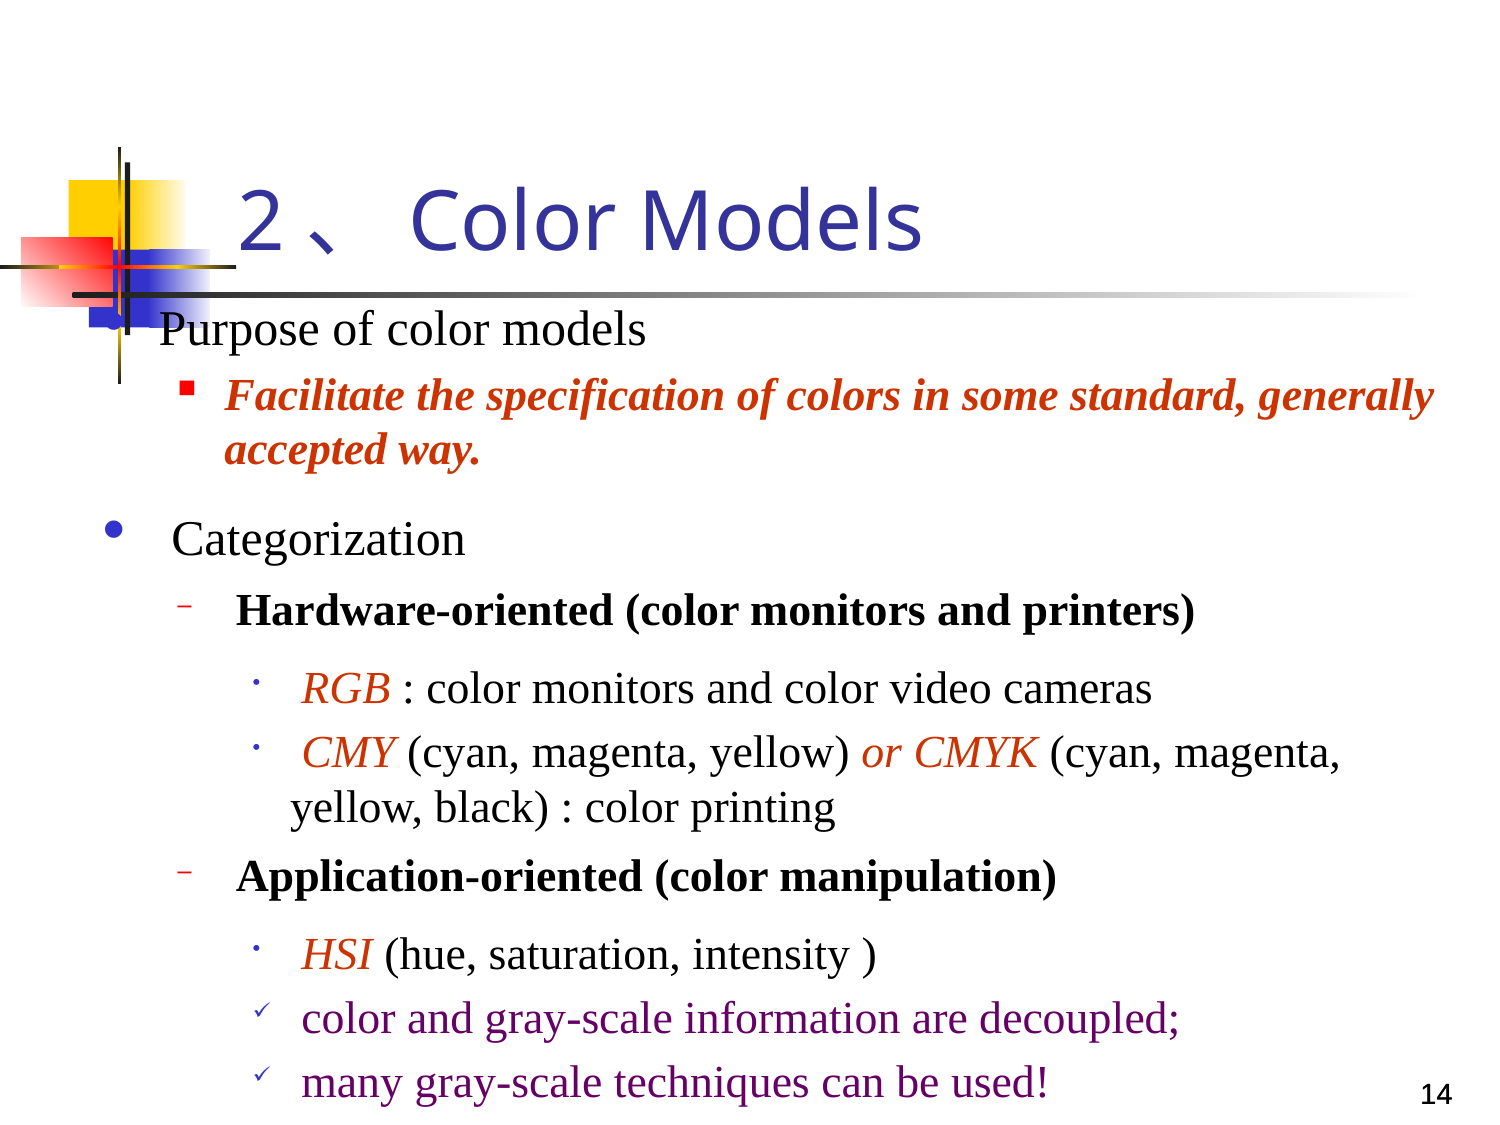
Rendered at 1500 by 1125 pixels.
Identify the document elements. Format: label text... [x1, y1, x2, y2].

text_box 14 [1155, 1042, 1468, 1118]
title 2、Color Models [135, 34, 1500, 276]
list Purpose of color models Facilitate the specification of colors in some standard, generally accepted way. Categorization Hardware-oriented (color monitors and printers) RGB : color monitors and color video cameras CMY (cyan, magenta, yellow) or CMYK (cyan, magenta, yellow, black) : color printing Application-oriented (color manipulation) HSI (hue, saturation, intensity ) color and gray-scale information are decoupled; many gray-scale techniques can be used! [87, 287, 1500, 1034]
